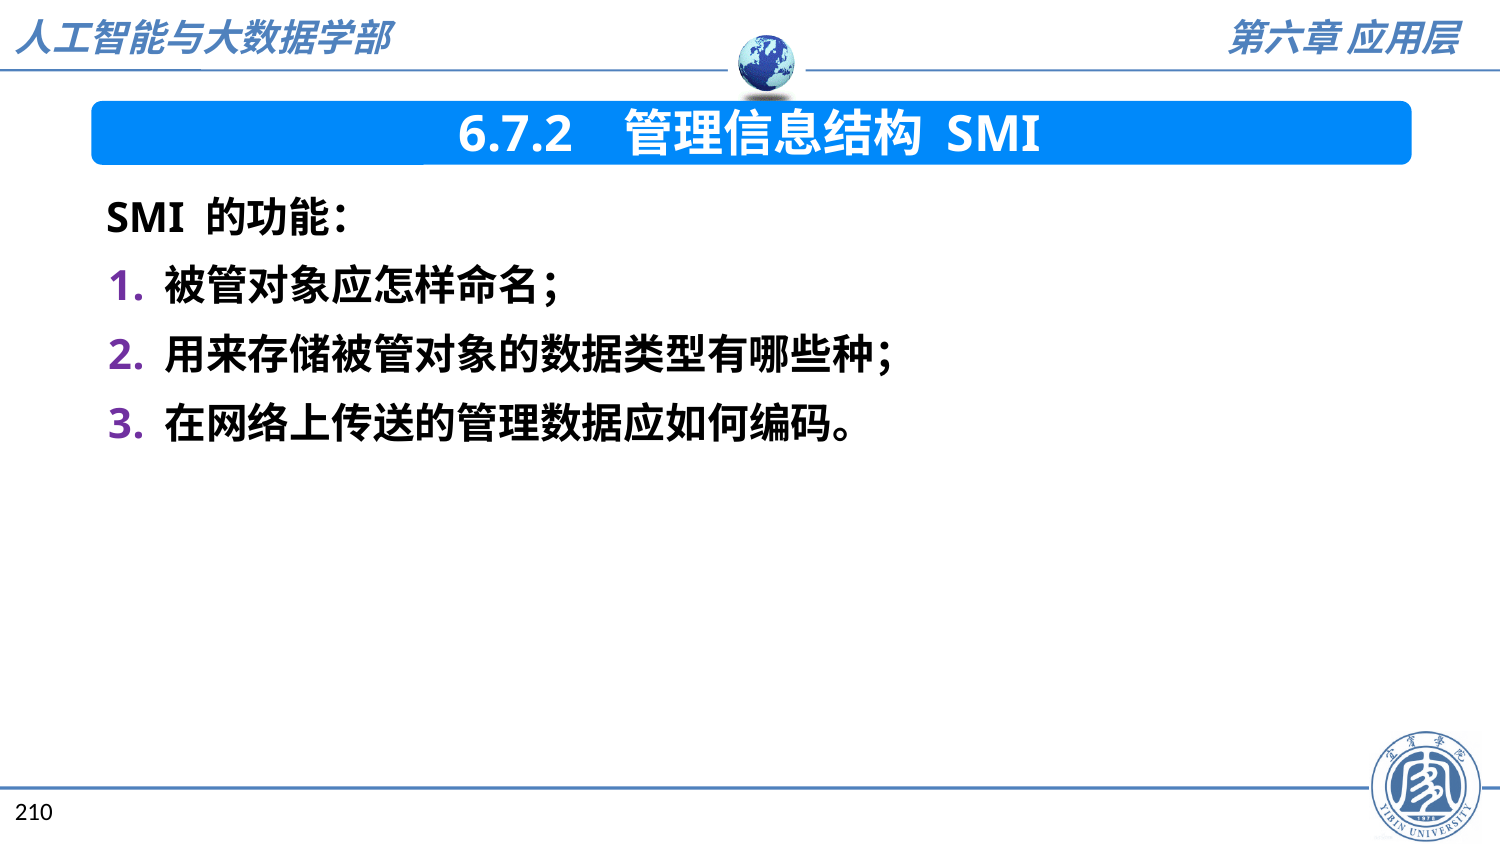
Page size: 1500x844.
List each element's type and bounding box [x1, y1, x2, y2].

text_box [91, 94, 1412, 454]
picture [736, 33, 796, 94]
slide_number [0, 787, 350, 833]
